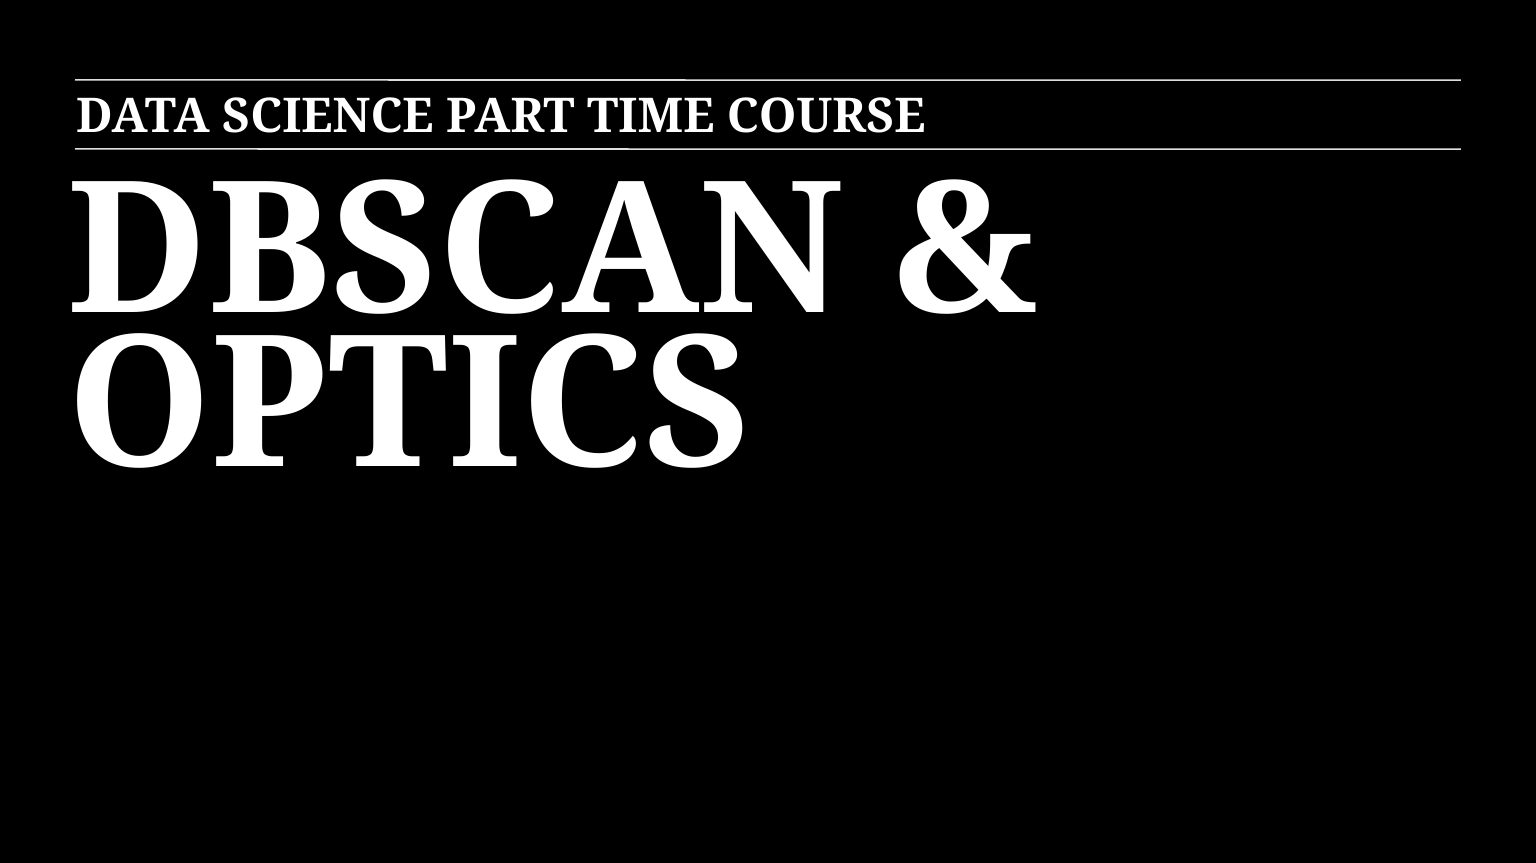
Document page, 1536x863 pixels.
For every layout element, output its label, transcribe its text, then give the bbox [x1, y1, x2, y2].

list DATA SCIENCE PART TIME COURSE [60, 80, 1112, 184]
title DBSCAN & OPTICS [56, 182, 1440, 823]
